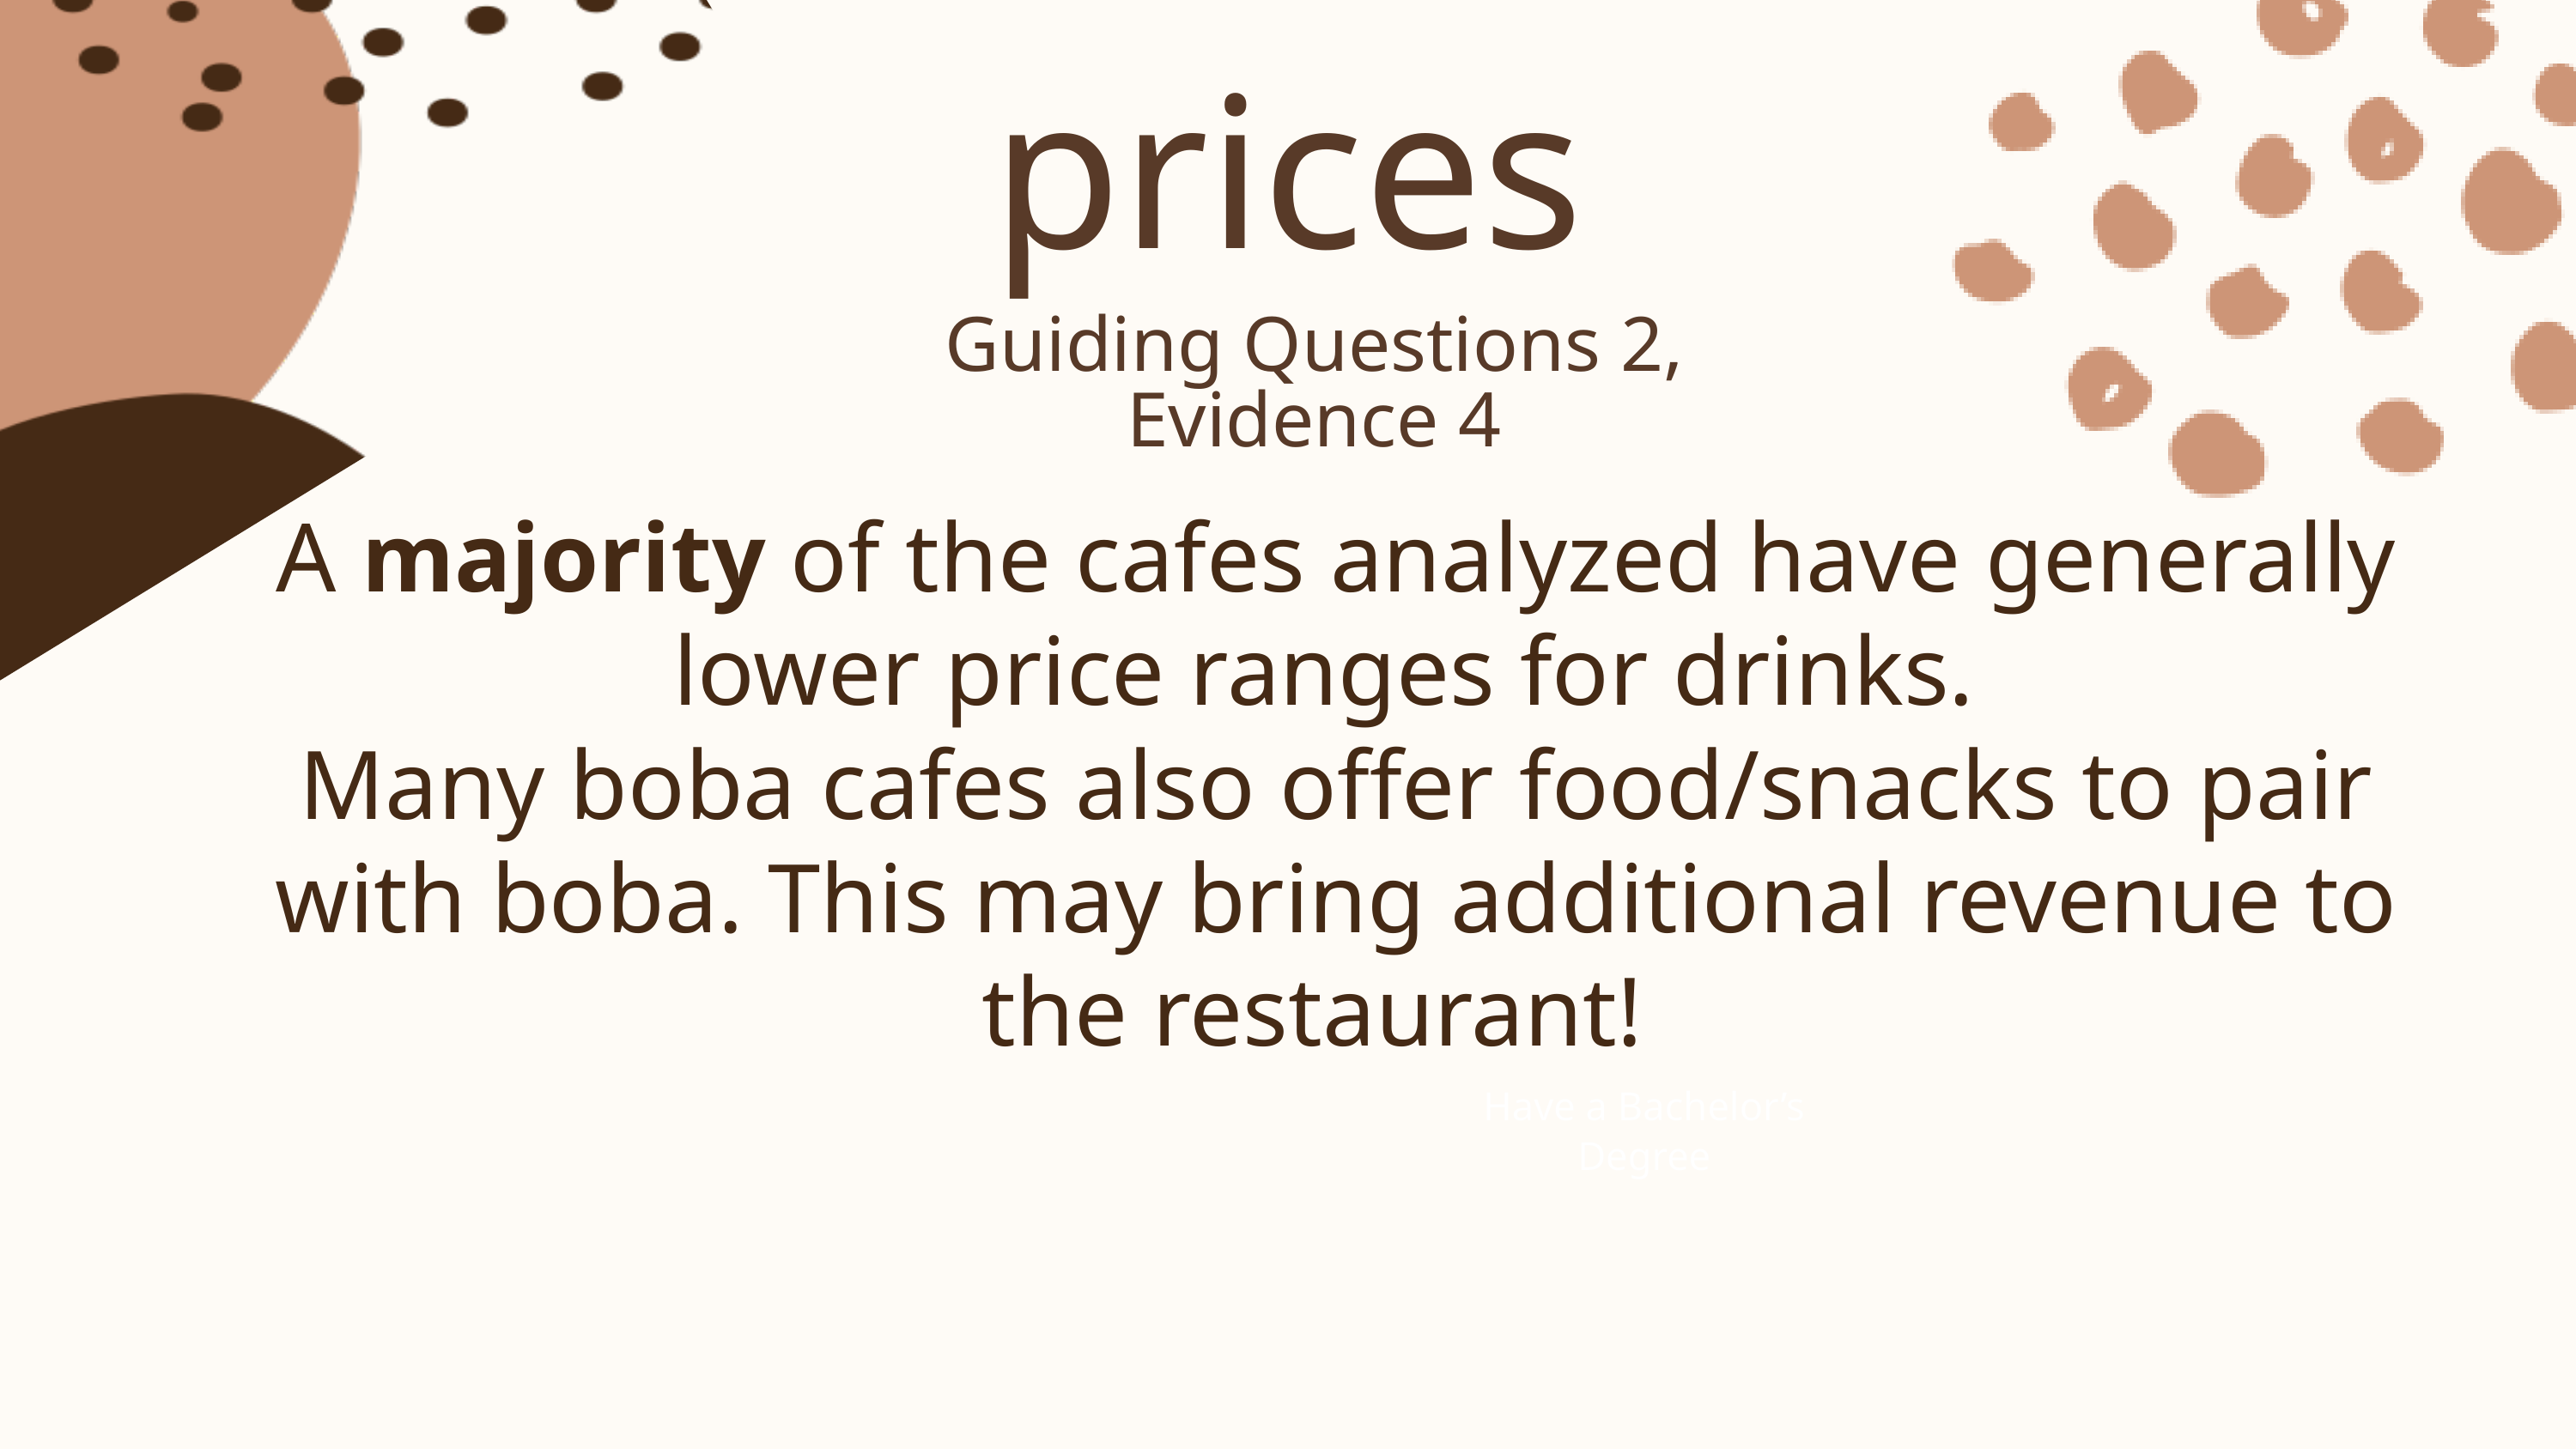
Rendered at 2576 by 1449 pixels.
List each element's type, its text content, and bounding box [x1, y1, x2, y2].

text_box A majority of the cafes analyzed have generally lower price ranges for drinks. Many boba cafes also offer food/snacks to pair with boba. This may bring additional revenue to the restaurant! [243, 497, 2432, 1179]
text_box Guiding Questions 2, Evidence 4 [817, 311, 1813, 462]
text_box [1952, 0, 2576, 498]
text_box [0, 0, 790, 681]
text_box prices [790, 80, 1786, 291]
